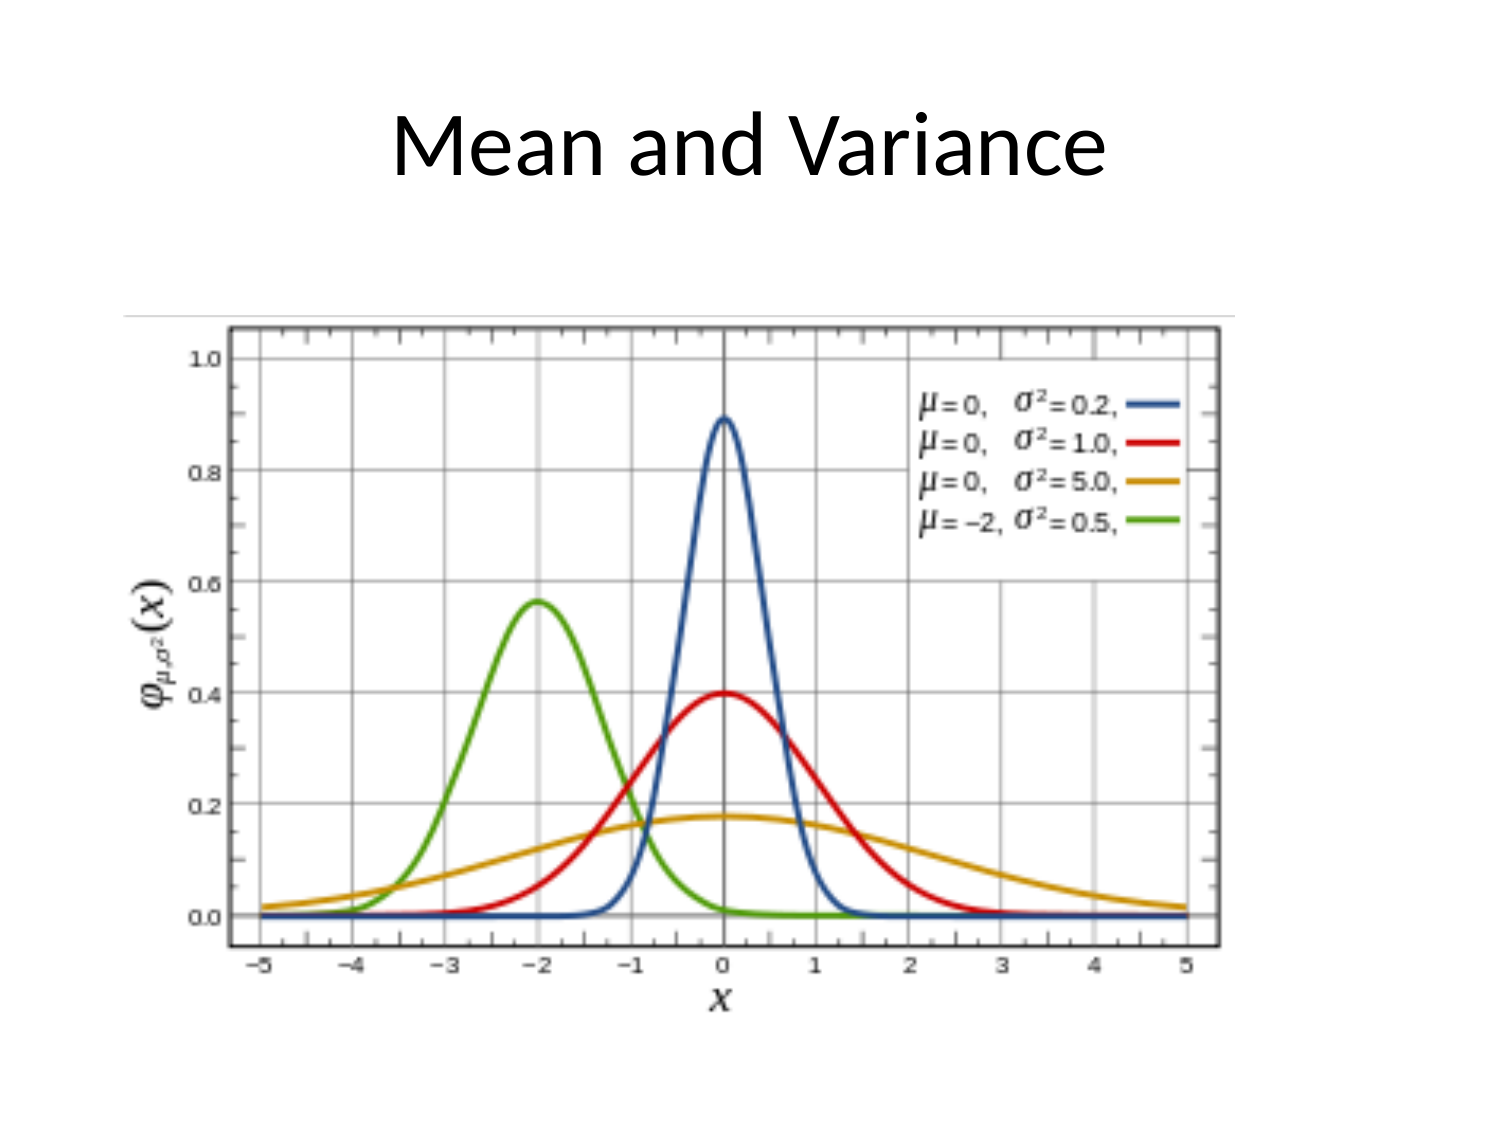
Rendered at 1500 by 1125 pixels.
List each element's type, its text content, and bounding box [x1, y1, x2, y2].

title Mean and Variance [75, 45, 1425, 233]
picture [123, 314, 1235, 1026]
